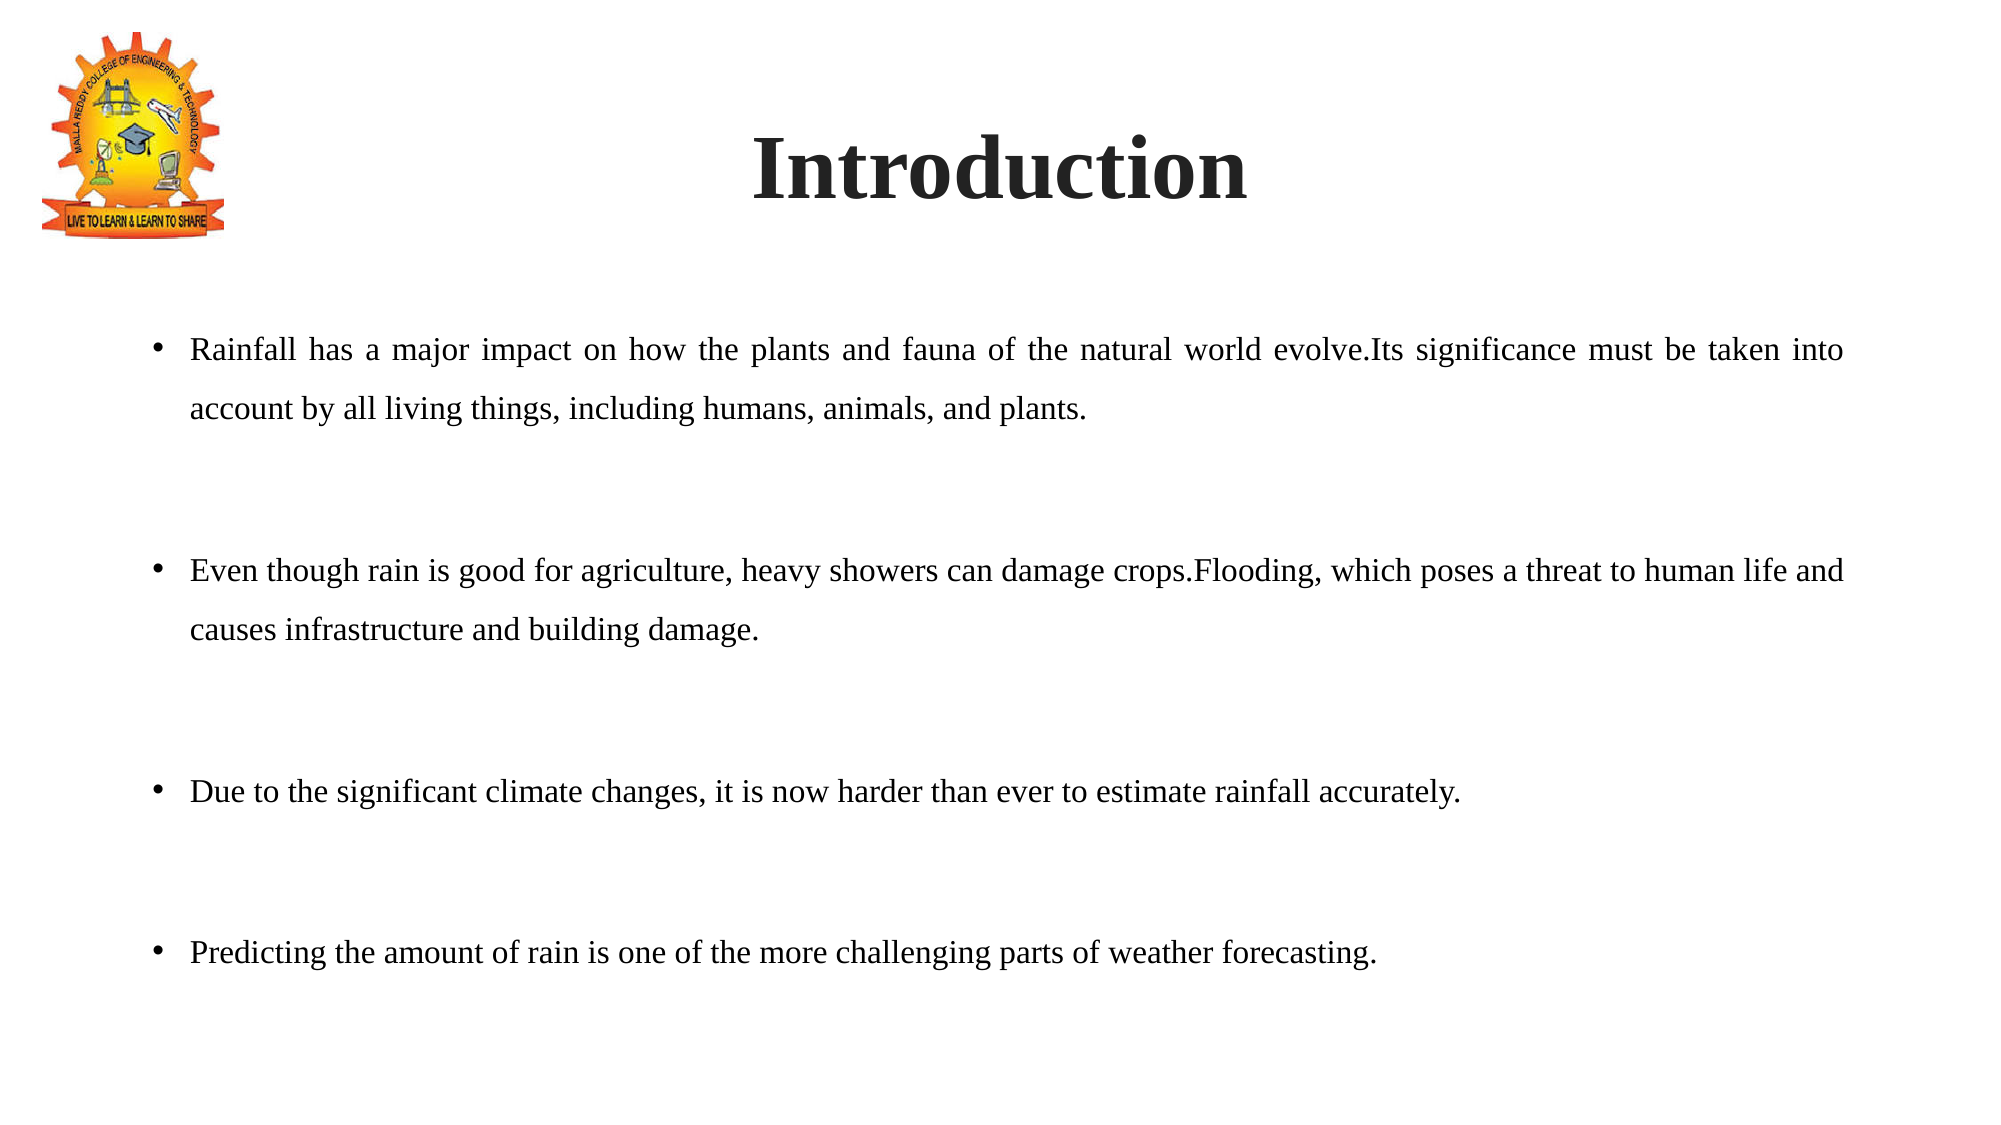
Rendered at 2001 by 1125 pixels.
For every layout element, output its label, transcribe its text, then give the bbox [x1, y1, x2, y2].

list Rainfall has a major impact on how the plants and fauna of the natural world evolve.Its significance must be taken into account by all living things, including humans, animals, and plants. Even though rain is good for agriculture, heavy showers can damage crops.Flooding, which poses a threat to human life and causes infrastructure and building damage. Due to the significant climate changes, it is now harder than ever to estimate rainfall accurately. Predicting the amount of rain is one of the more challenging parts of weather forecasting. [137, 299, 1863, 1014]
picture [42, 32, 224, 239]
title Introduction [137, 59, 1863, 278]
